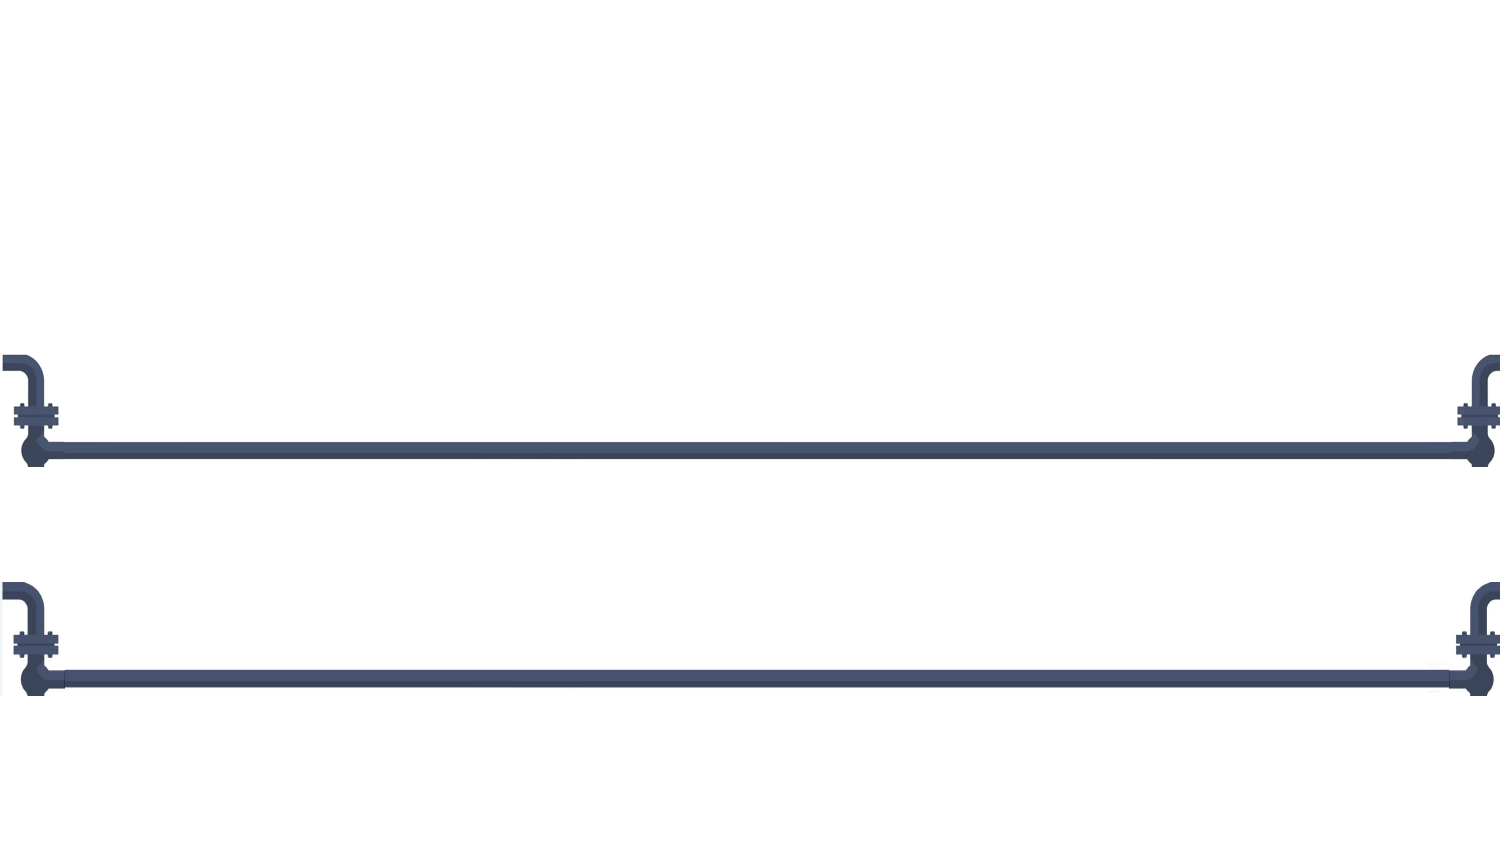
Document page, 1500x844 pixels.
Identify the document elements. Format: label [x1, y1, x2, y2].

picture [0, 582, 1500, 696]
picture [0, 324, 1500, 490]
